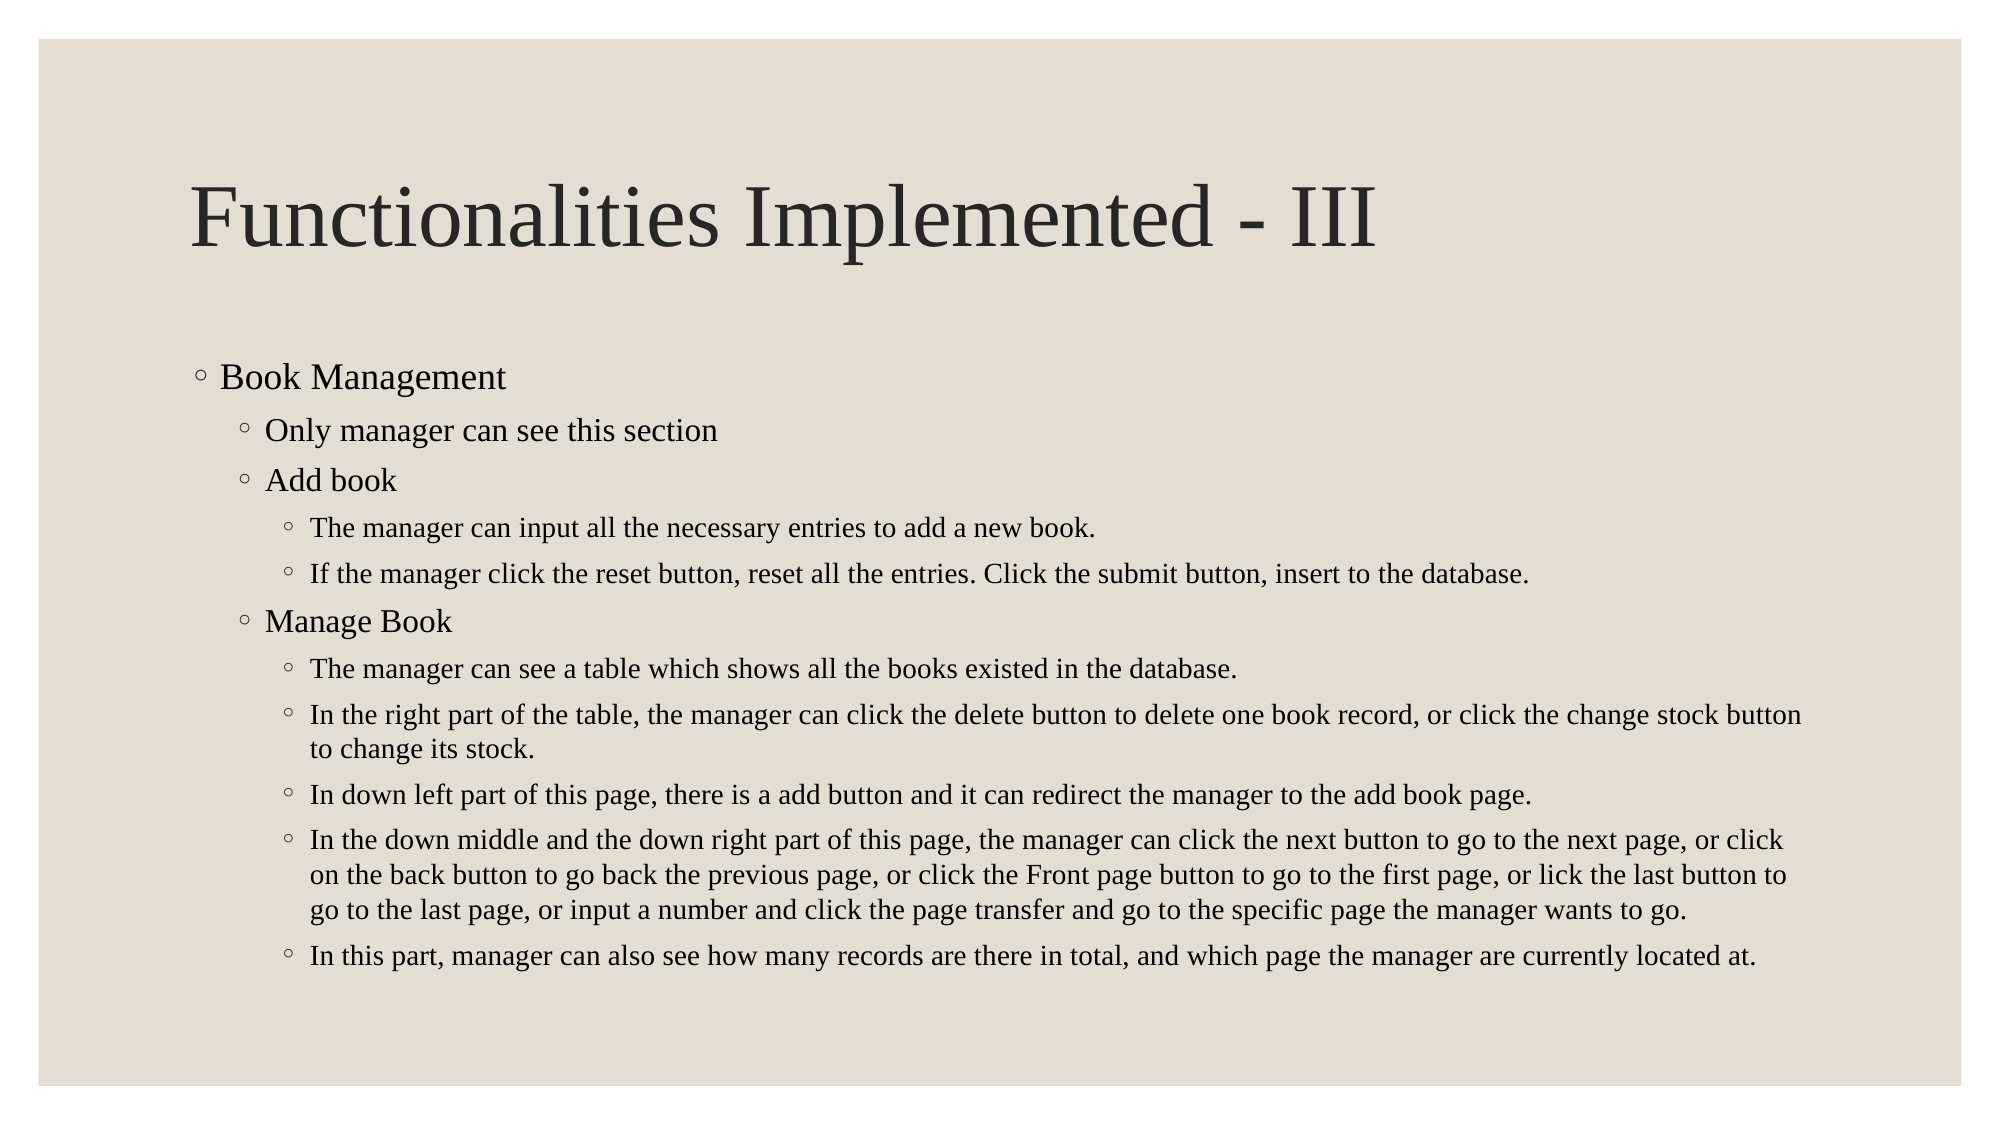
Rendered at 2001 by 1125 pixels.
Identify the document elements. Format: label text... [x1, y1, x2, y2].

list Book Management Only manager can see this section Add book The manager can input all the necessary entries to add a new book. If the manager click the reset button, reset all the entries. Click the submit button, insert to the database. Manage Book The manager can see a table which shows all the books existed in the database. In the right part of the table, the manager can click the delete button to delete one book record, or click the change stock button to change its stock. In down left part of this page, there is a add button and it can redirect the manager to the add book page. In the down middle and the down right part of this page, the manager can click the next button to go to the next page, or click on the back button to go back the previous page, or click the Front page button to go to the first page, or lick the last button to go to the last page, or input a number and click the page transfer and go to the specific page the manager wants to go. In this part, manager can also see how many records are there in total, and which page the manager are currently located at. [174, 345, 1825, 990]
title Functionalities Implemented - III [174, 105, 1825, 331]
